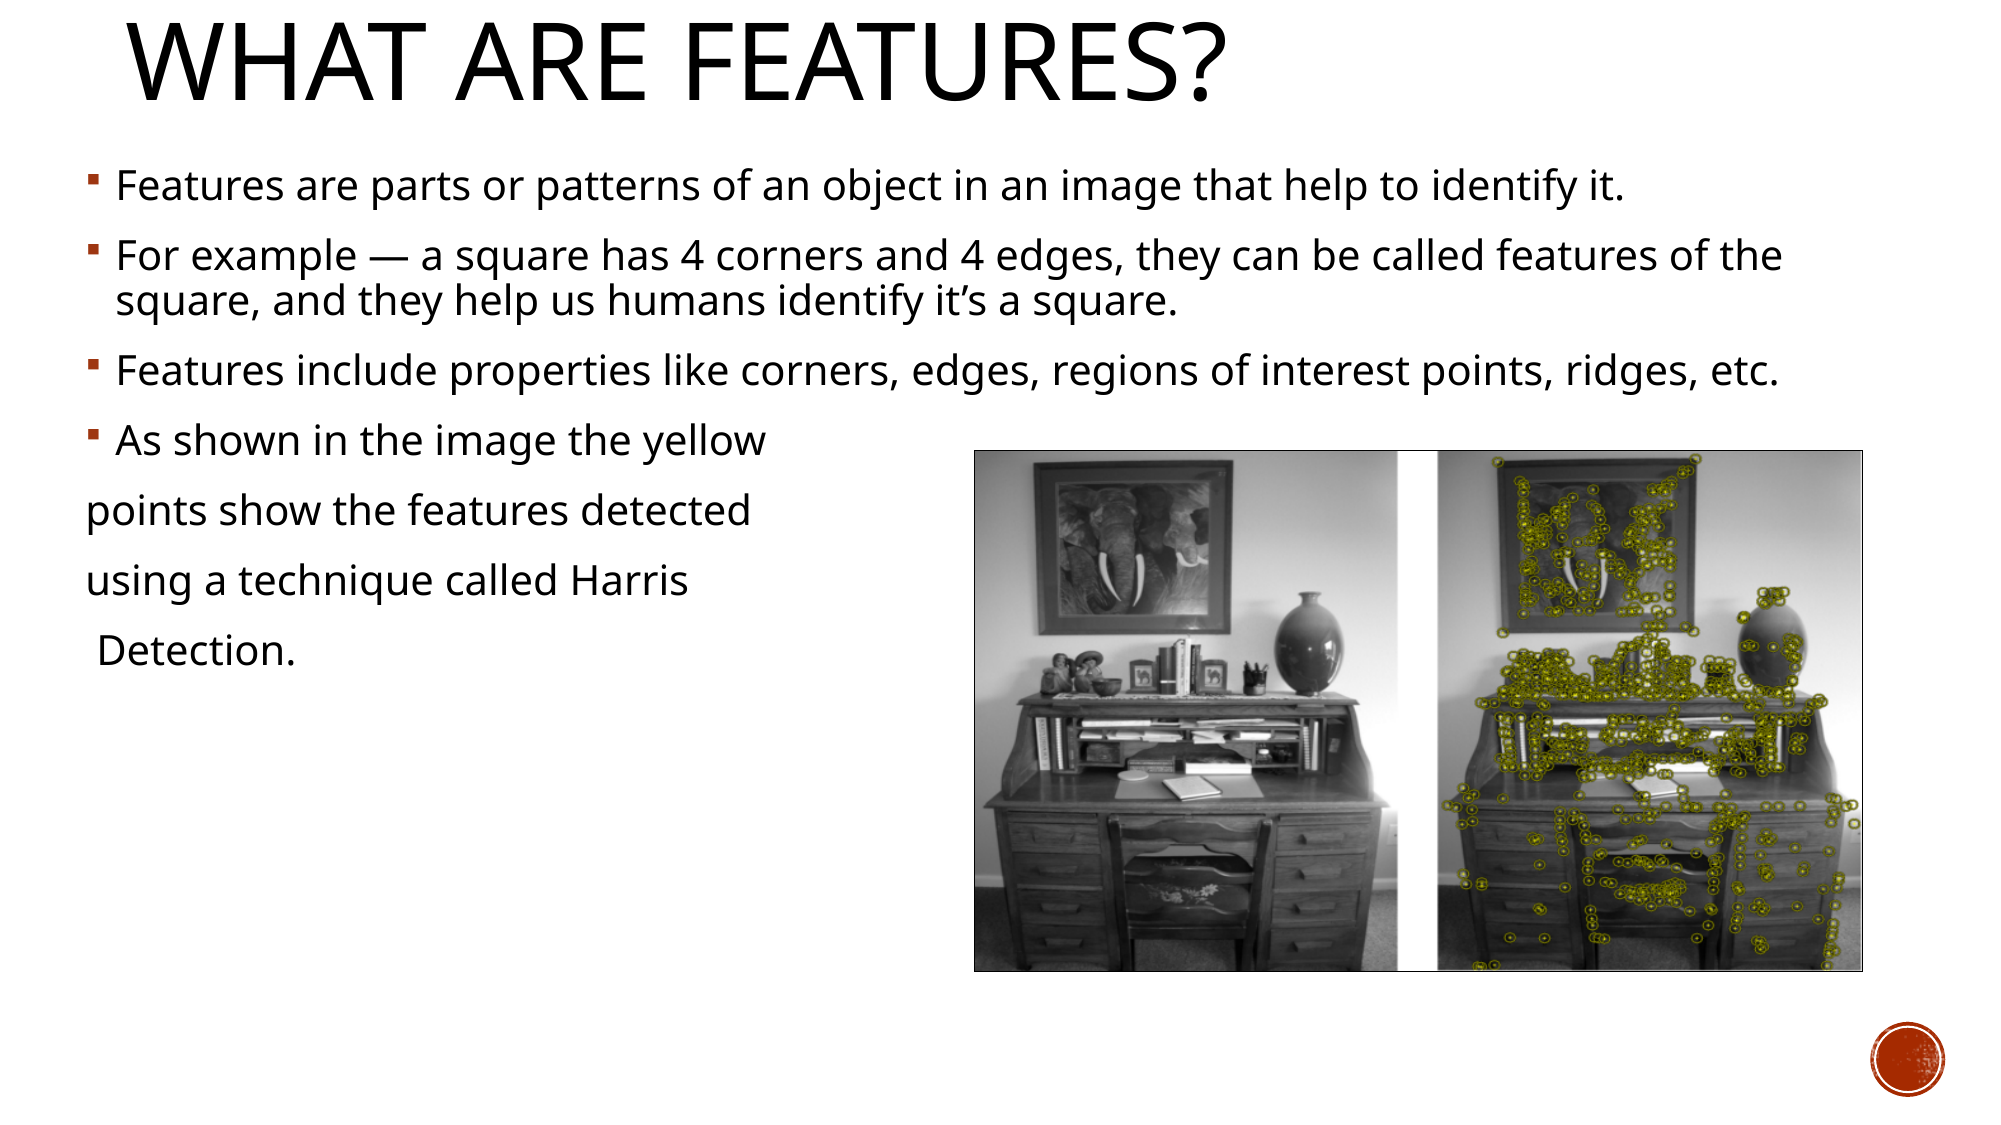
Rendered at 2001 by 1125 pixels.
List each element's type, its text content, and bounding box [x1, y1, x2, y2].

list Features are parts or patterns of an object in an image that help to identify it. For example — a square has 4 corners and 4 edges, they can be called features of the square, and they help us humans identify it’s a square. Features include properties like corners, edges, regions of interest points, ridges, etc. As shown in the image the yellow points show the features detected using a technique called Harris Detection. [70, 156, 1863, 1014]
picture [975, 451, 1862, 971]
title What are features? [110, 0, 1836, 132]
